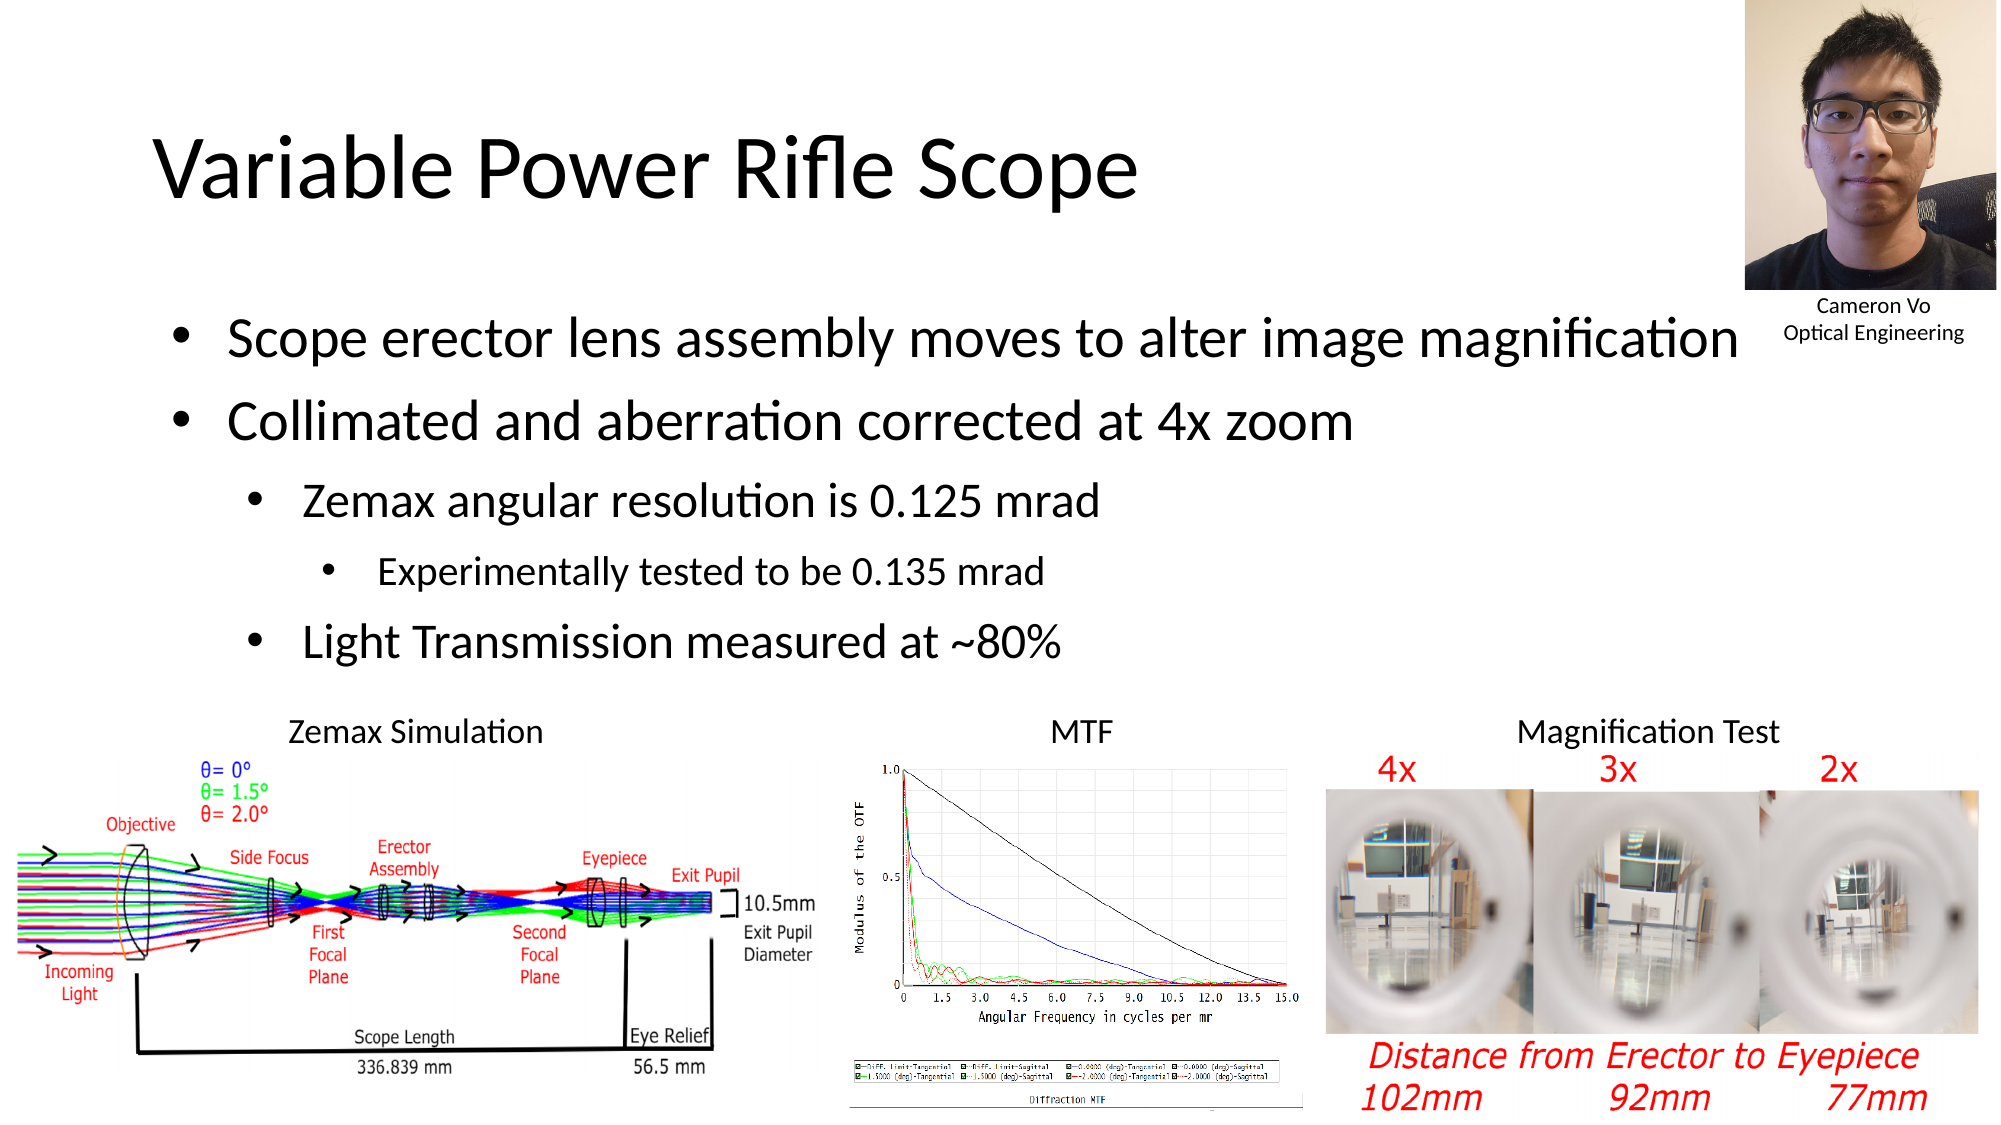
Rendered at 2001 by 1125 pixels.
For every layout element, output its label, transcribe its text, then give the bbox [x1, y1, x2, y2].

picture [16, 760, 817, 1078]
picture [849, 760, 1309, 1111]
text_box Zemax Simulation [273, 693, 617, 758]
text_box Cameron Vo Optical Engineering [1748, 296, 2000, 361]
text_box MTF [1035, 693, 1378, 766]
title Variable Power Rifle Scope [137, 59, 1739, 278]
text_box Magnification Test [1501, 693, 1845, 750]
picture [1744, 0, 1997, 291]
picture [1325, 751, 1979, 1118]
list Scope erector lens assembly moves to alter image magnification Collimated and aberration corrected at 4x zoom Zemax angular resolution is 0.125 mrad Experimentally tested to be 0.135 mrad Light Transmission measured at ~80% [137, 299, 1863, 1014]
